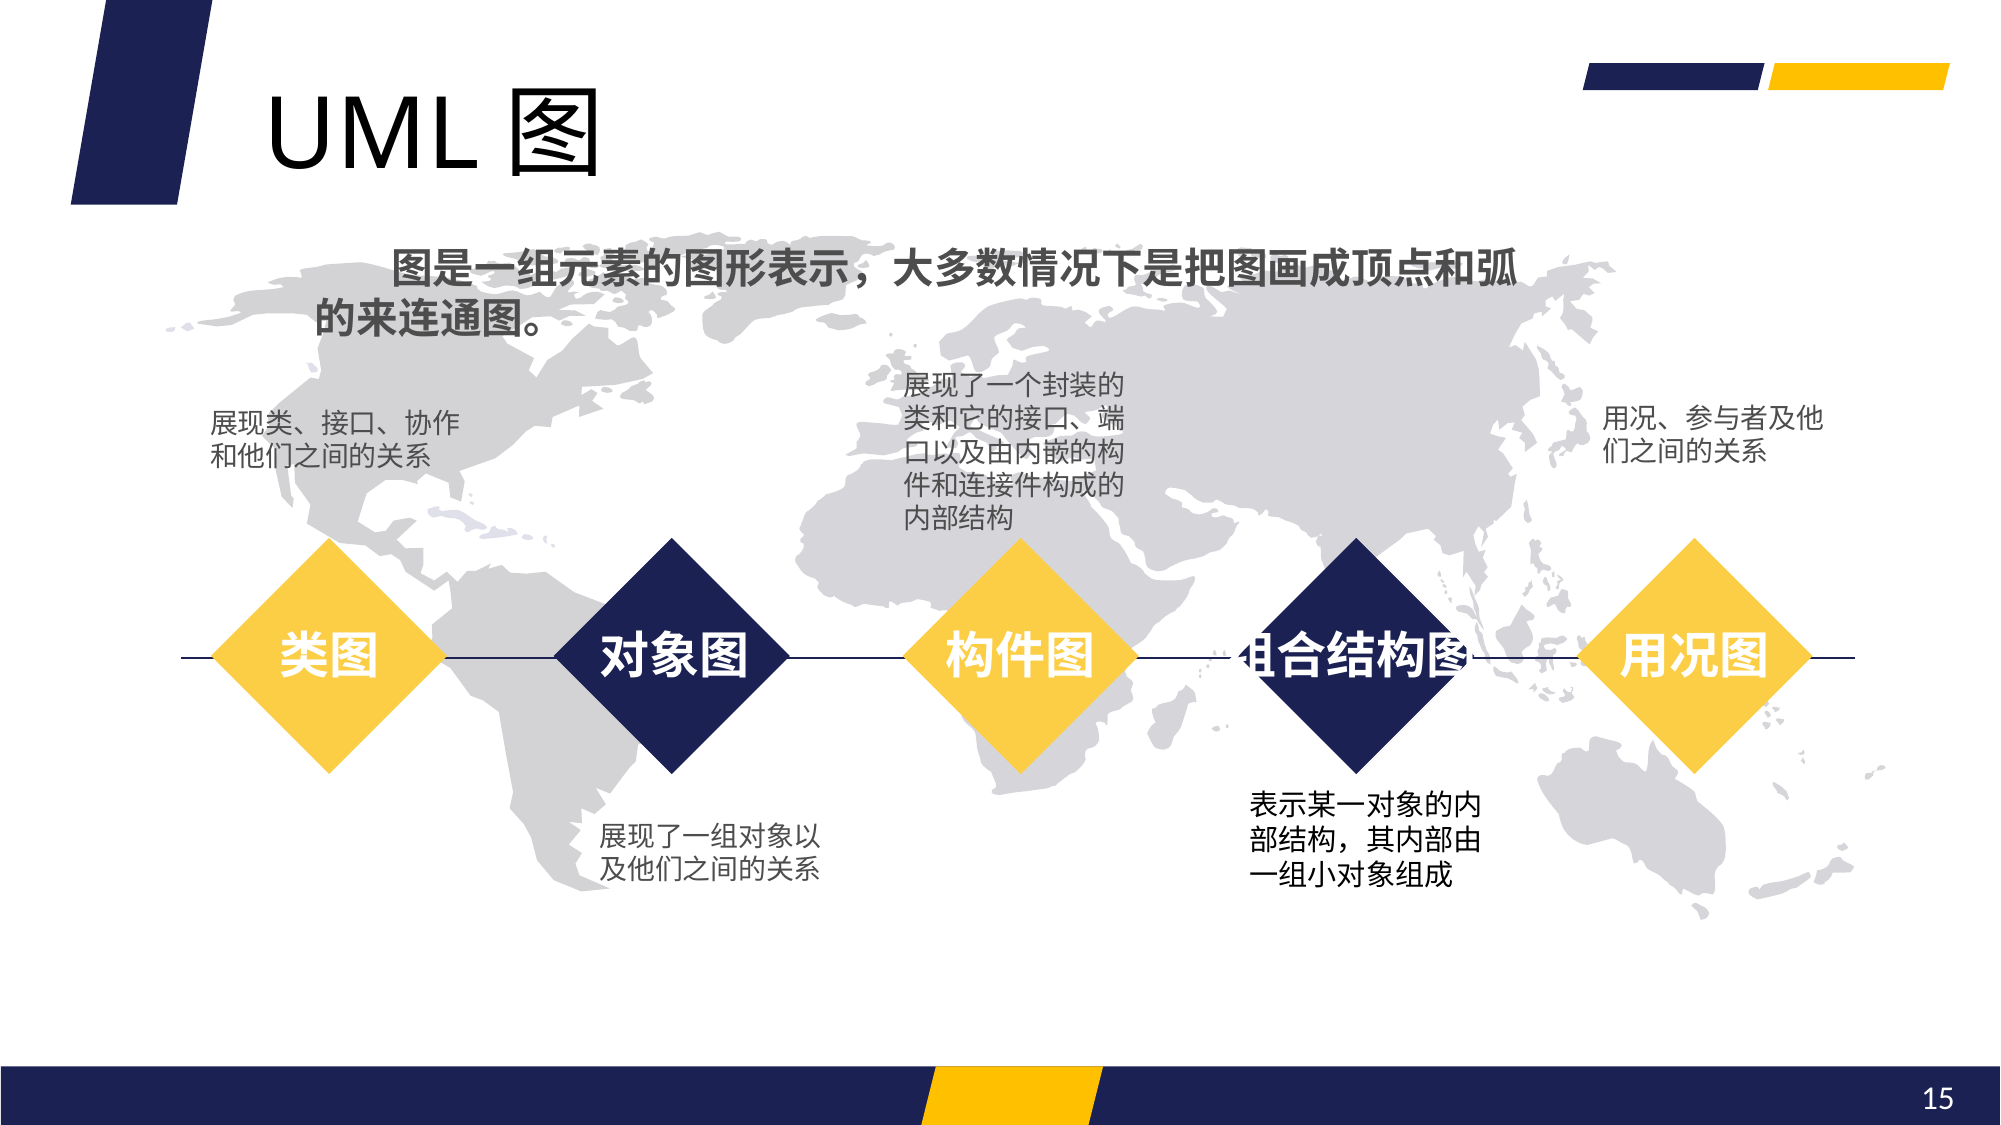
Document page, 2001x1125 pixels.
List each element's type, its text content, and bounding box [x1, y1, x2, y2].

slide_number 15 [1503, 1065, 1970, 1125]
text_box [0, 1064, 935, 1125]
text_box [164, 231, 1886, 921]
text_box [1091, 1064, 2000, 1125]
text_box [283, 234, 1575, 529]
text_box [68, 0, 215, 207]
text_box UML图 [244, 58, 2000, 199]
text_box [919, 1064, 1106, 1125]
